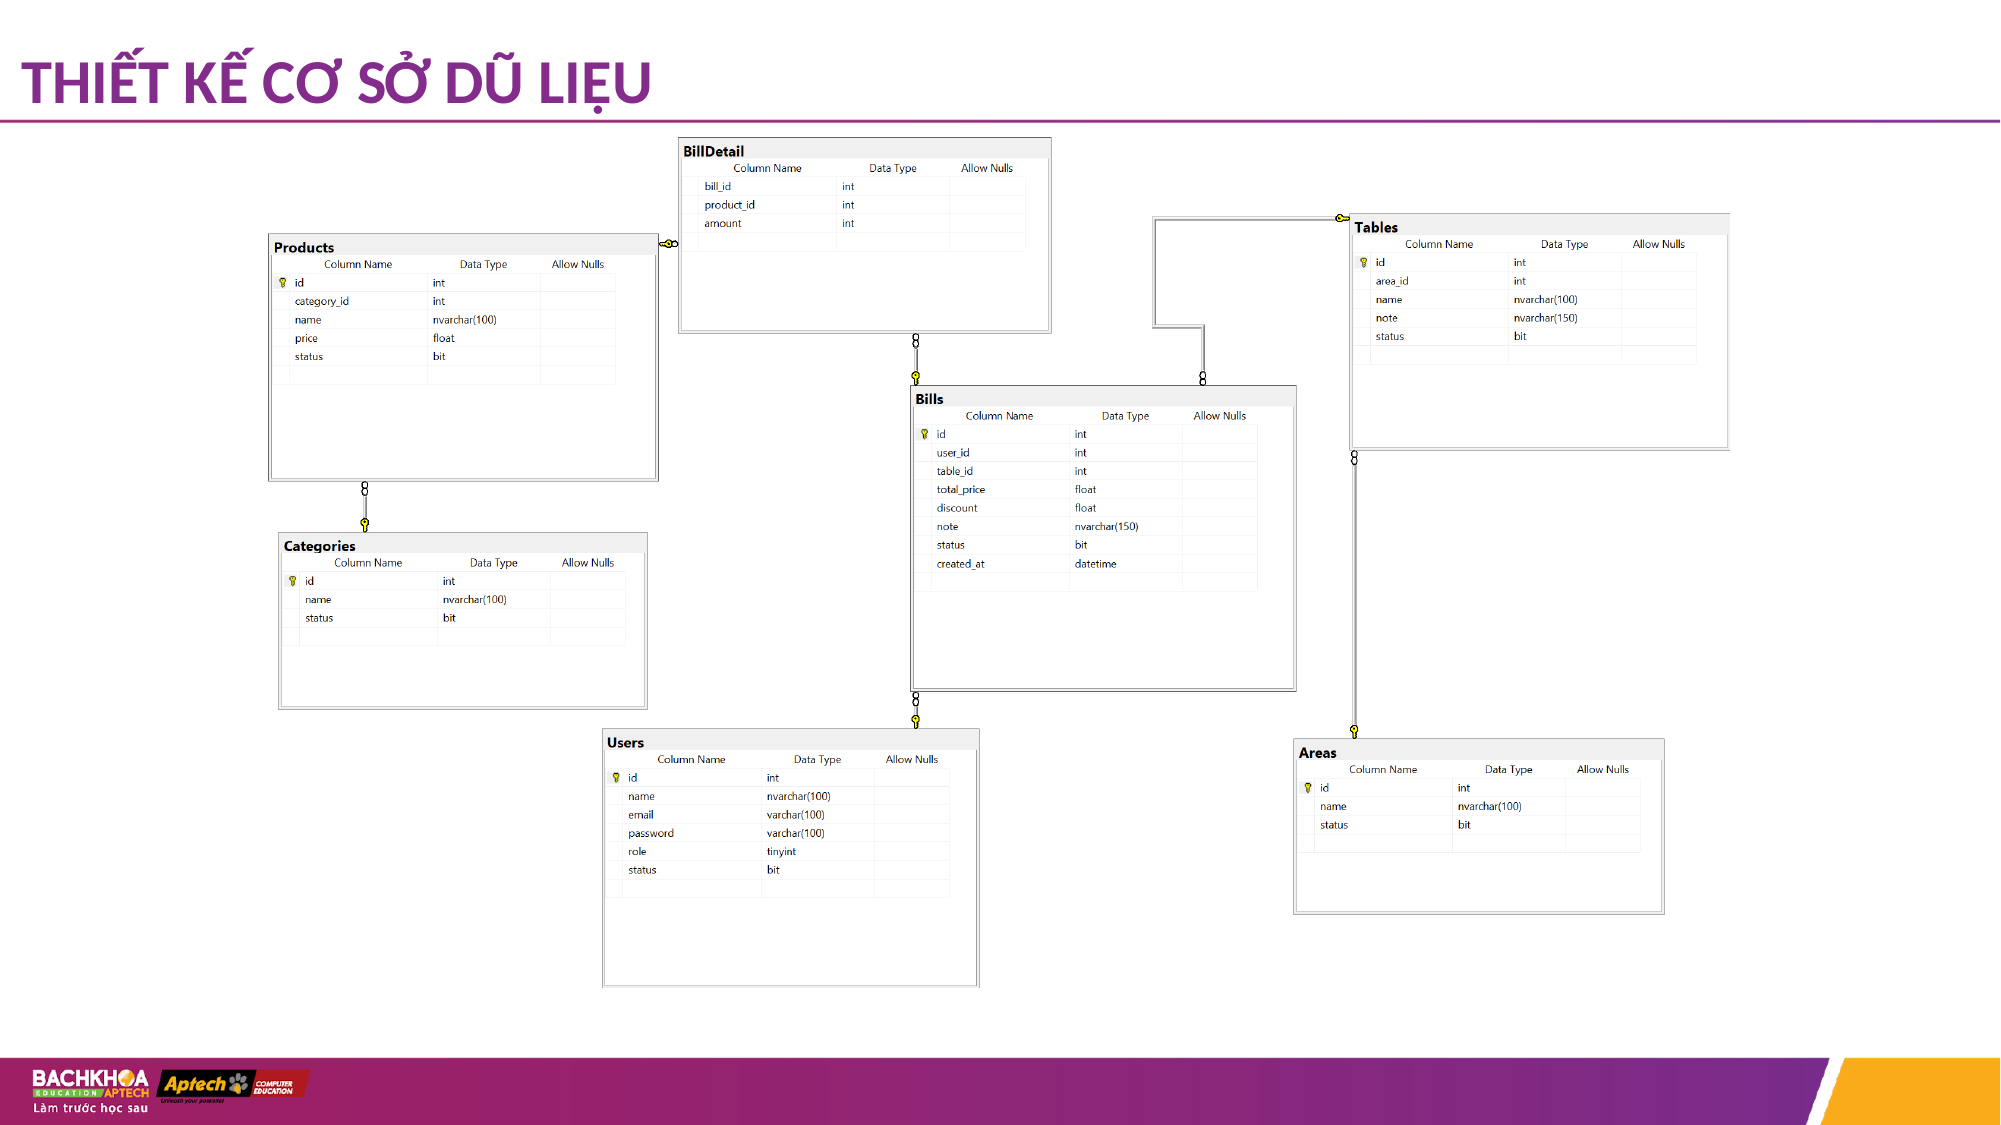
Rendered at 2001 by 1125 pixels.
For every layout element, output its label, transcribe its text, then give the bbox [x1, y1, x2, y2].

title THIẾT KẾ CƠ SỞ DŨ LIỆU [6, 0, 1732, 168]
picture [0, 0, 2001, 1125]
